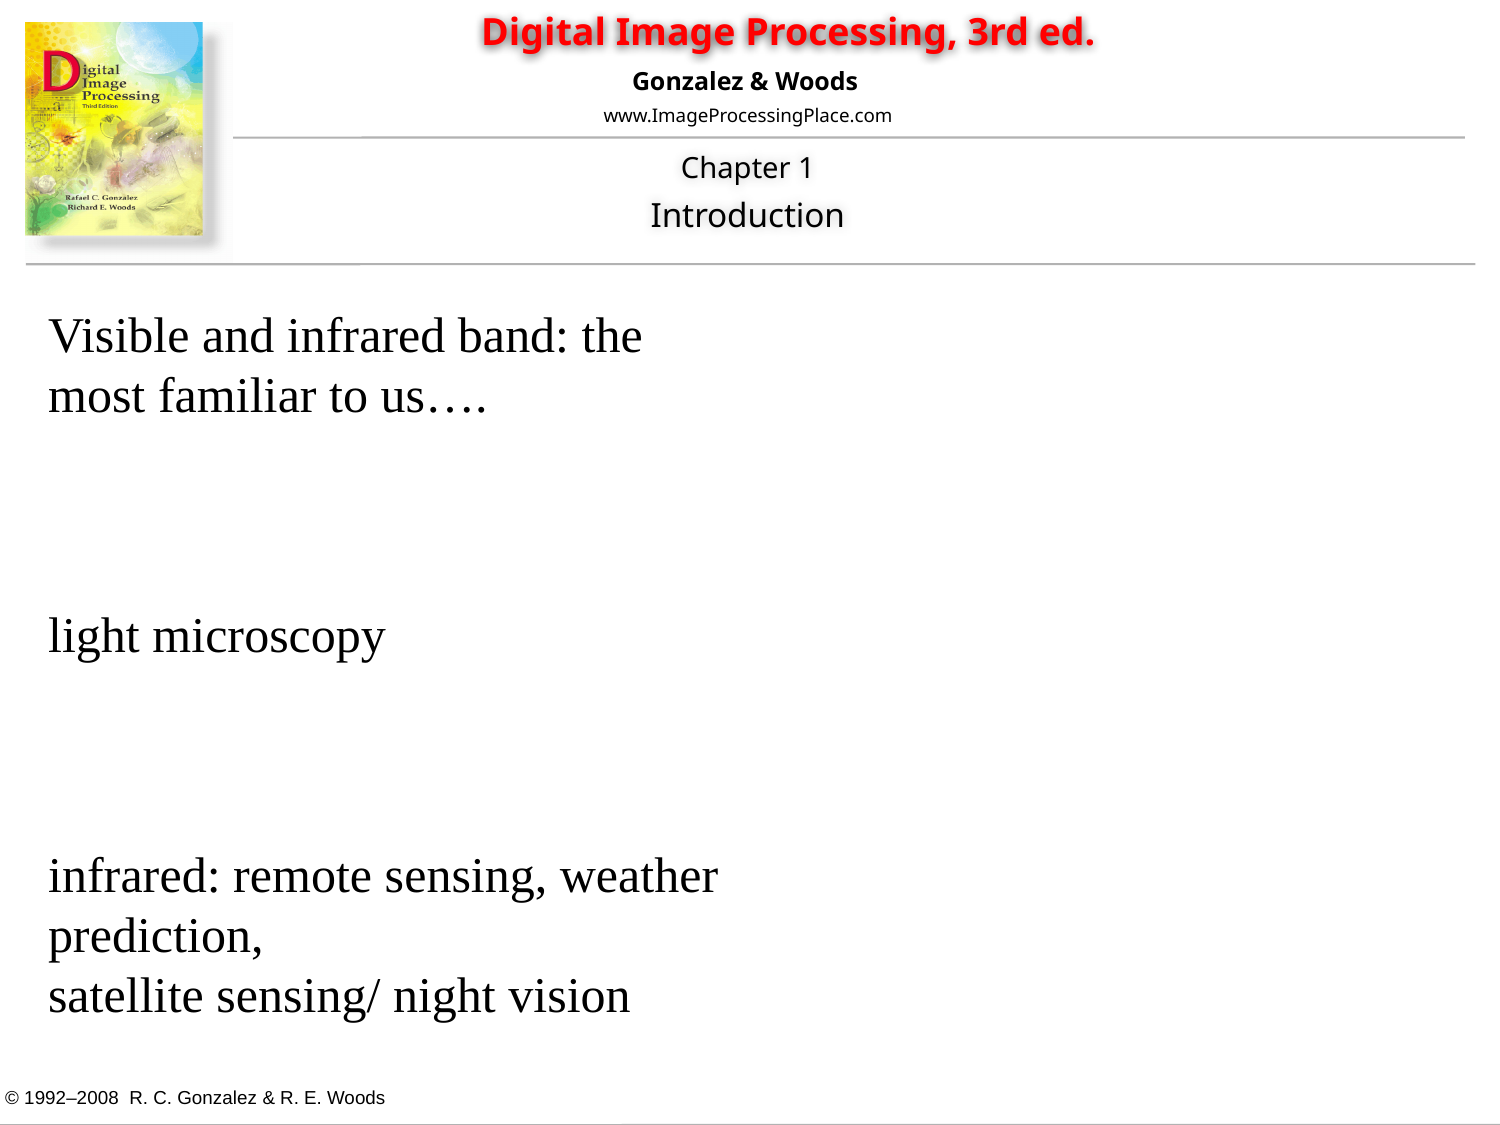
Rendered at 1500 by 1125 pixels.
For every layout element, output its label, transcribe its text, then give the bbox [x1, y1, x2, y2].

picture [24, 22, 233, 263]
text_box Chapter 1 Introduction [643, 140, 853, 235]
text_box www.ImageProcessingPlace.com [572, 103, 923, 137]
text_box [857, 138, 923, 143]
text_box Gonzalez & Woods [625, 65, 899, 114]
text_box Visible and infrared band: the most familiar to us…. light microscopy infrared: remote sensing, weather prediction, satellite sensing/ night vision [41, 302, 732, 992]
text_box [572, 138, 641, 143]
text_box © 1992–2008 R. C. Gonzalez & R. E. Woods [0, 1054, 405, 1115]
text_box Digital Image Processing, 3rd ed. [474, 8, 1104, 54]
